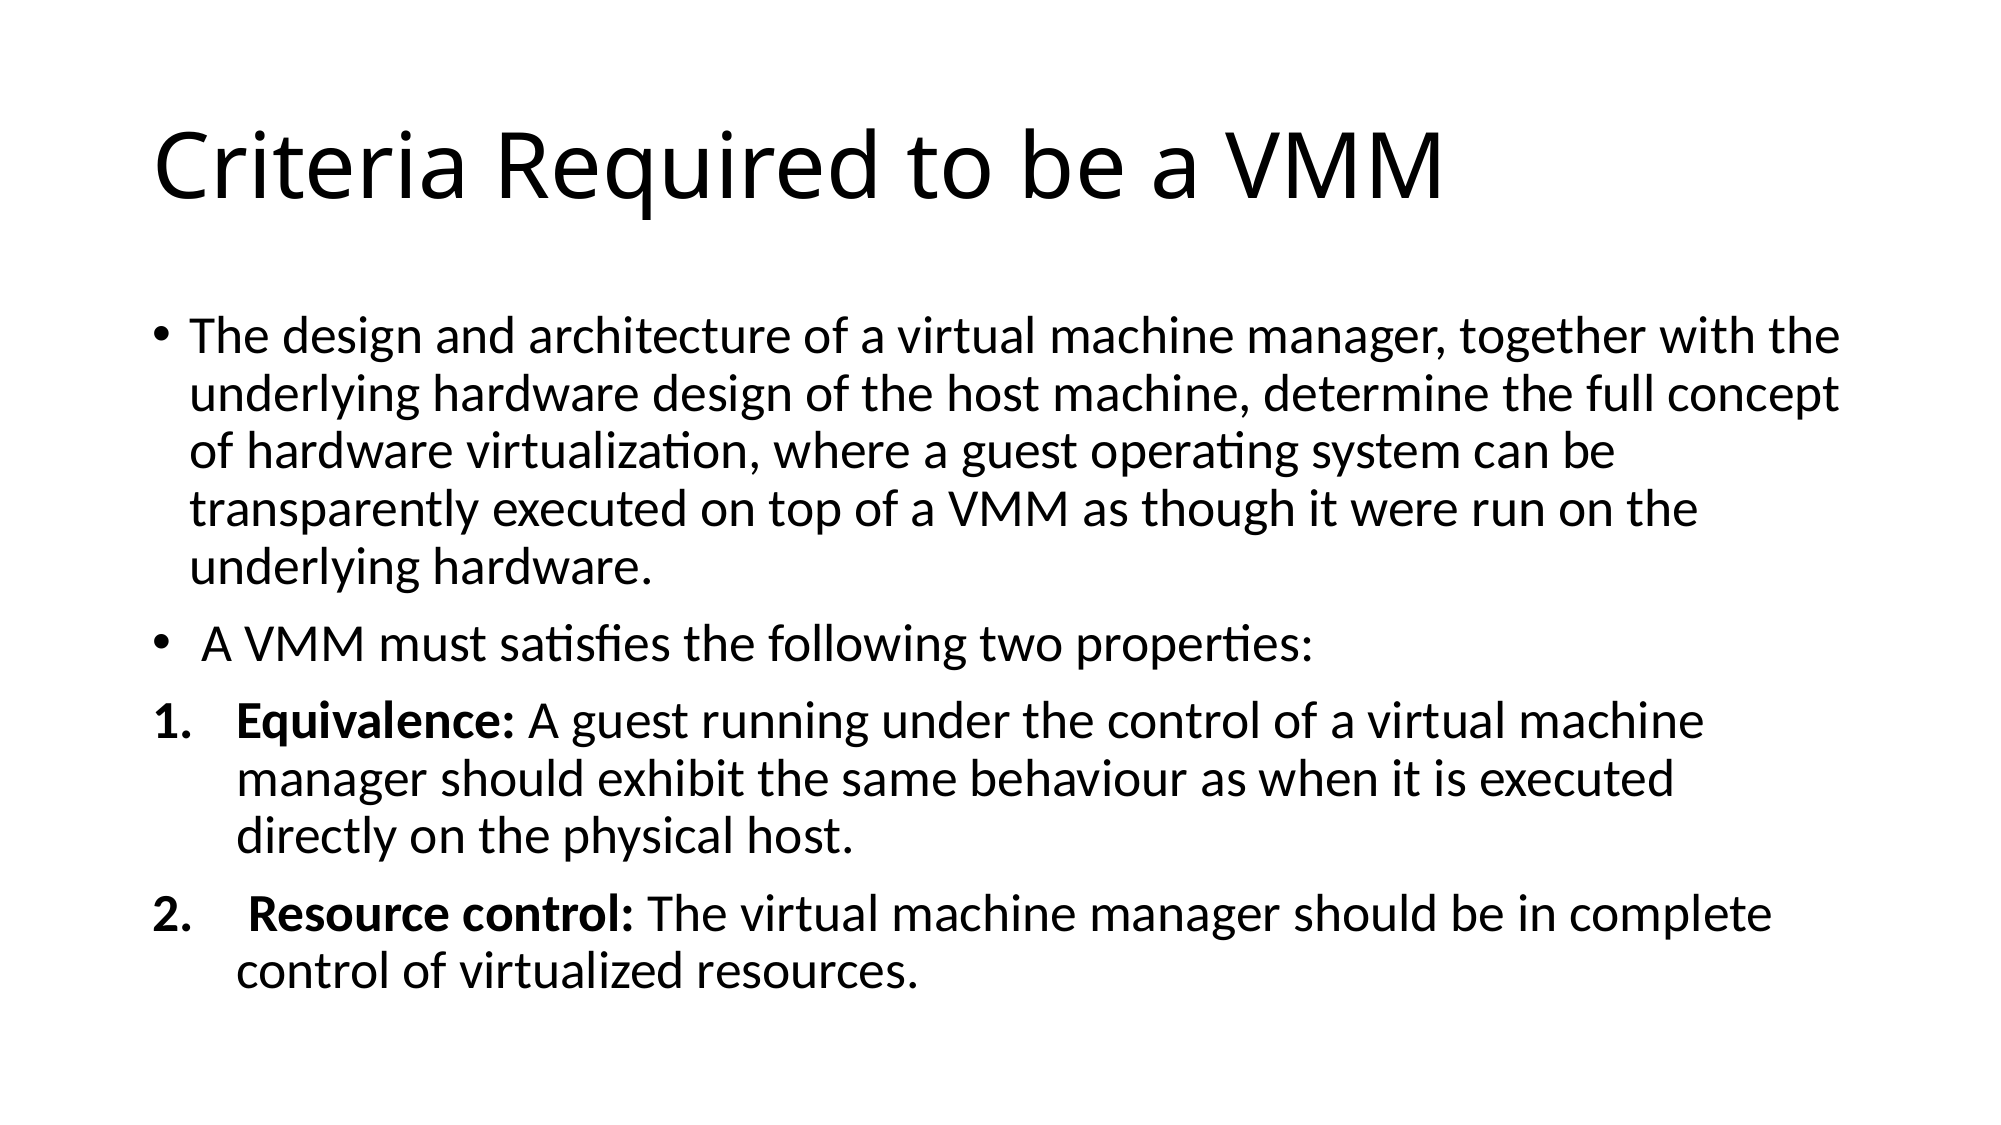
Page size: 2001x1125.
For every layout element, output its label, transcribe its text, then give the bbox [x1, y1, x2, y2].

list The design and architecture of a virtual machine manager, together with the underlying hardware design of the host machine, determine the full concept of hardware virtualization, where a guest operating system can be transparently executed on top of a VMM as though it were run on the underlying hardware. A VMM must satisfies the following two properties: Equivalence: A guest running under the control of a virtual machine manager should exhibit the same behaviour as when it is executed directly on the physical host. Resource control: The virtual machine manager should be in complete control of virtualized resources. [137, 299, 1863, 1014]
title Criteria Required to be a VMM [137, 59, 1863, 278]
